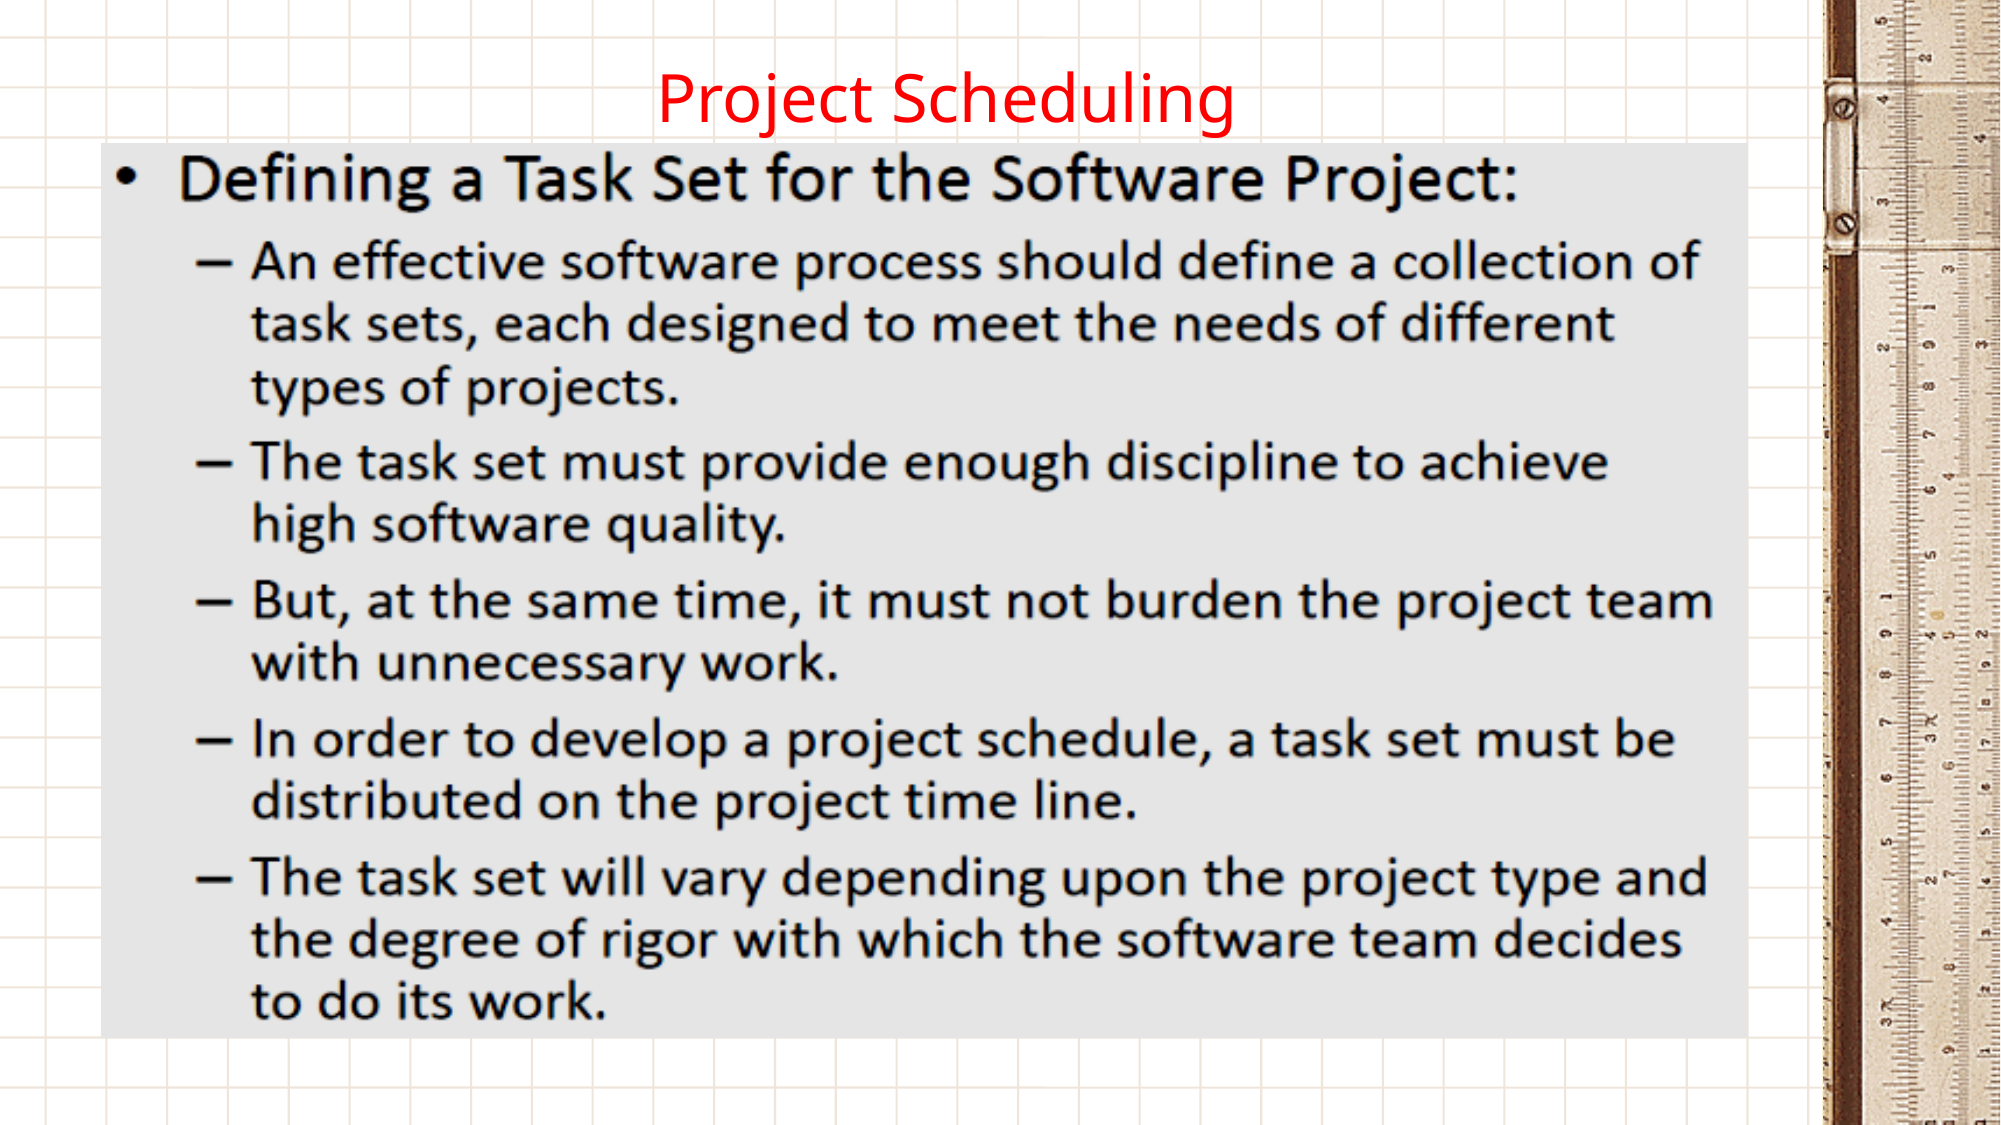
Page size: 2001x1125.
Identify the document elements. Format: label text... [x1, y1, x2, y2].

title Project Scheduling [147, 0, 1748, 143]
picture [1823, 0, 2000, 1125]
picture [101, 143, 1748, 1038]
